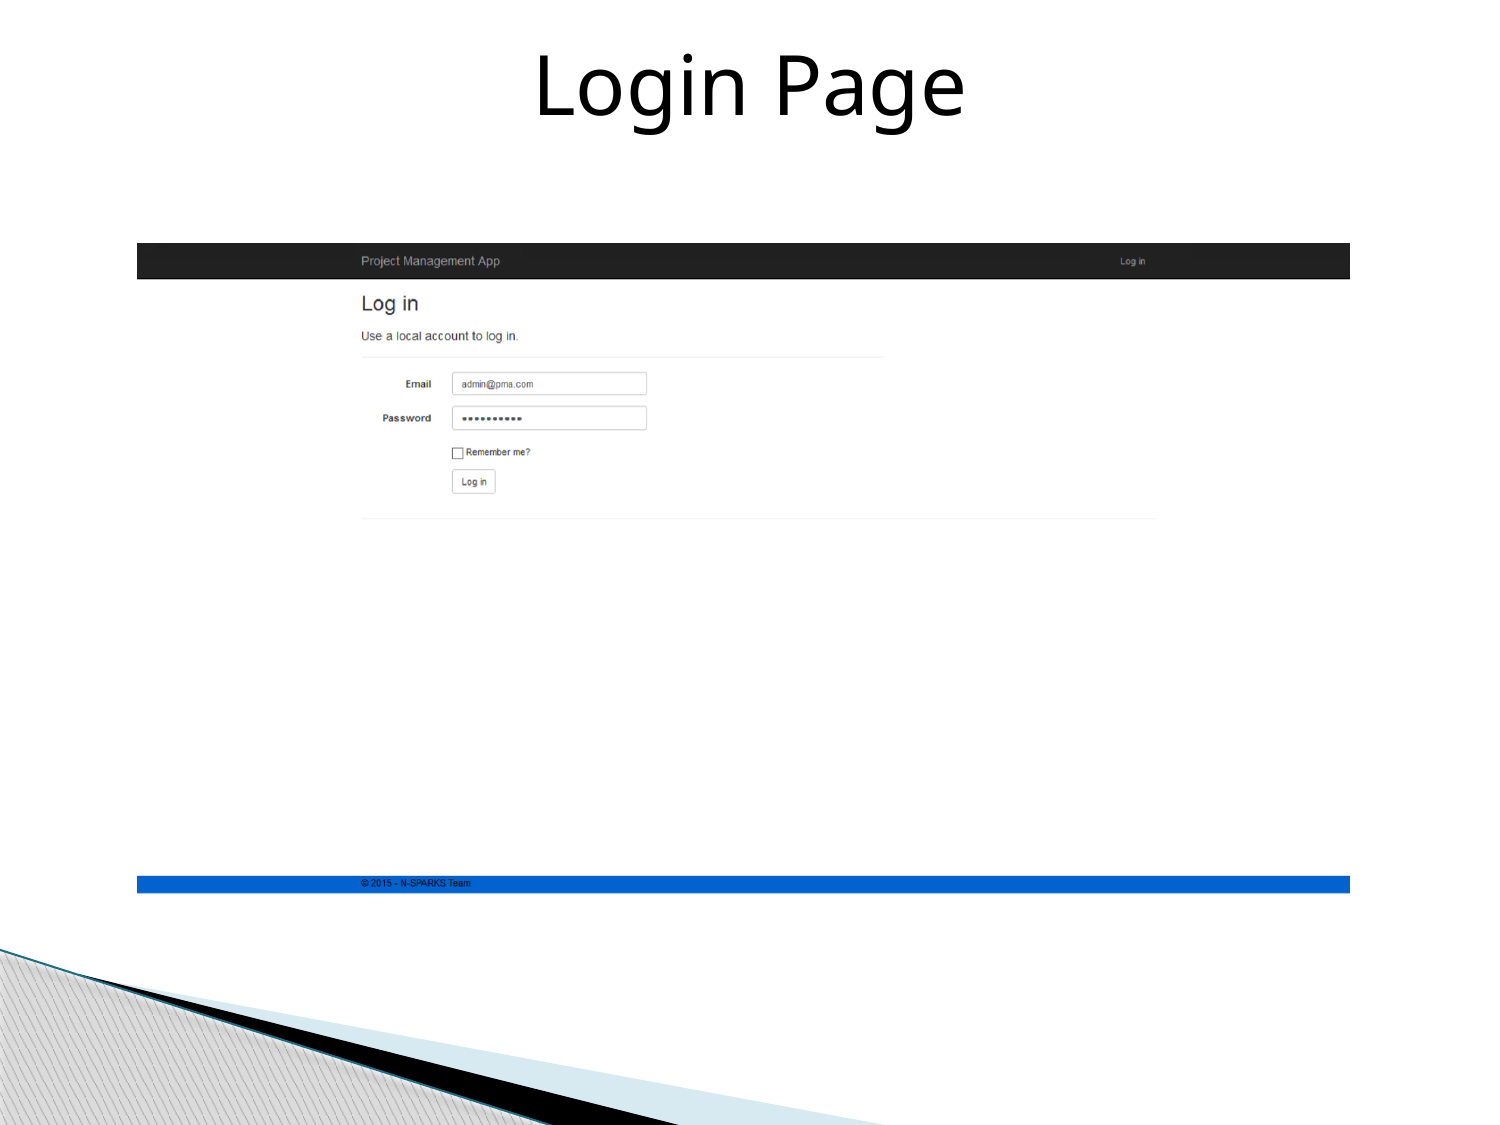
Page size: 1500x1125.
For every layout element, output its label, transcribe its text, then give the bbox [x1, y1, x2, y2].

picture [137, 243, 1351, 914]
text_box Login Page [0, 24, 1500, 140]
